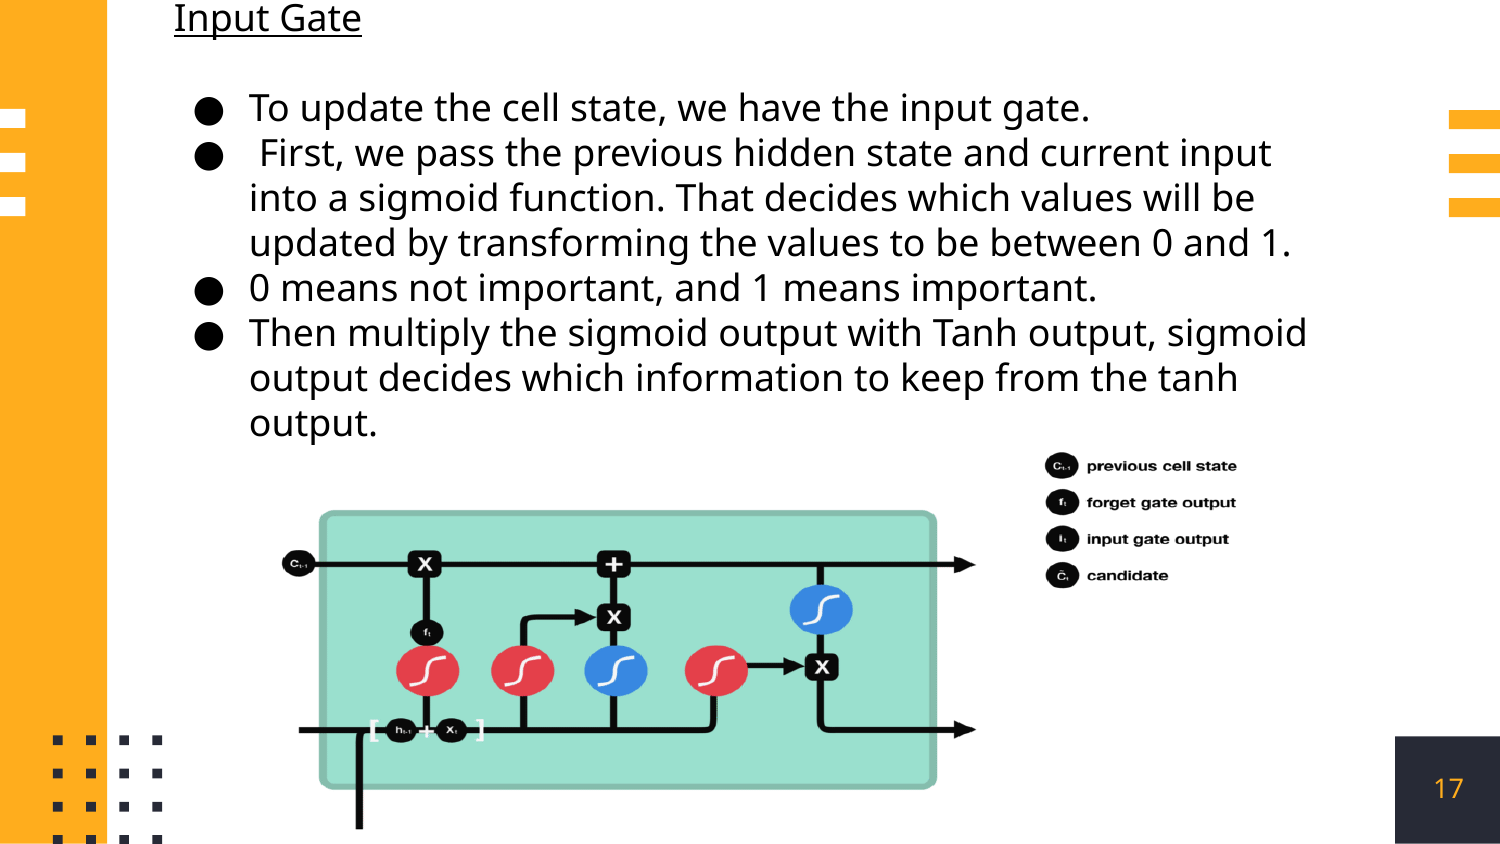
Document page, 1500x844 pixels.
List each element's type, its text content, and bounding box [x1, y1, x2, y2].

picture [221, 448, 1252, 844]
text_box Input Gate To update the cell state, we have the input gate. First, we pass the previous hidden state and current input into a sigmoid function. That decides which values will be updated by transforming the values to be between 0 and 1. 0 means not important, and 1 means important. Then multiply the sigmoid output with Tanh output, sigmoid output decides which information to keep from the tanh output. [158, 0, 1350, 395]
slide_number ‹#› [1395, 736, 1500, 844]
